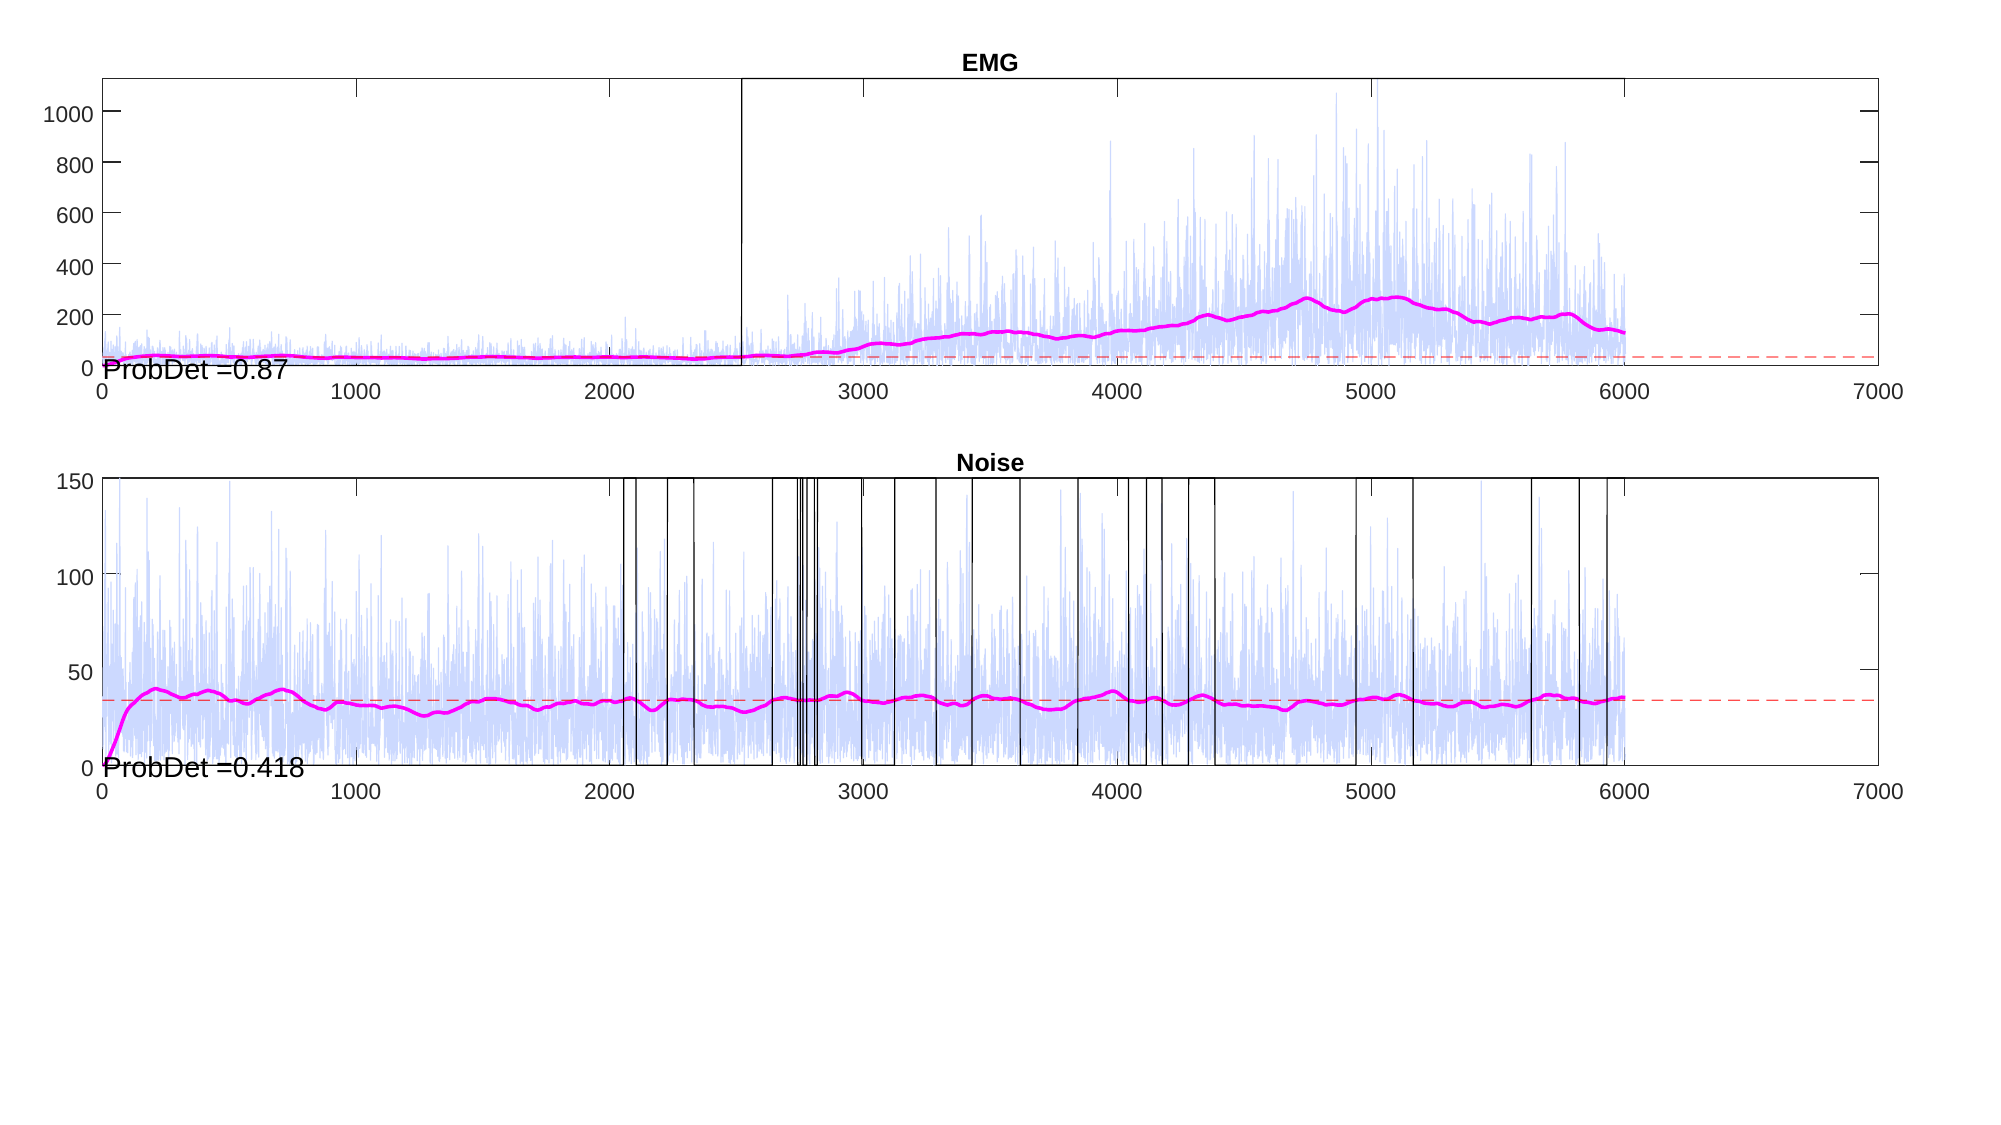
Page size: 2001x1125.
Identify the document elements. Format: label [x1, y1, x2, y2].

picture [26, 14, 1947, 858]
